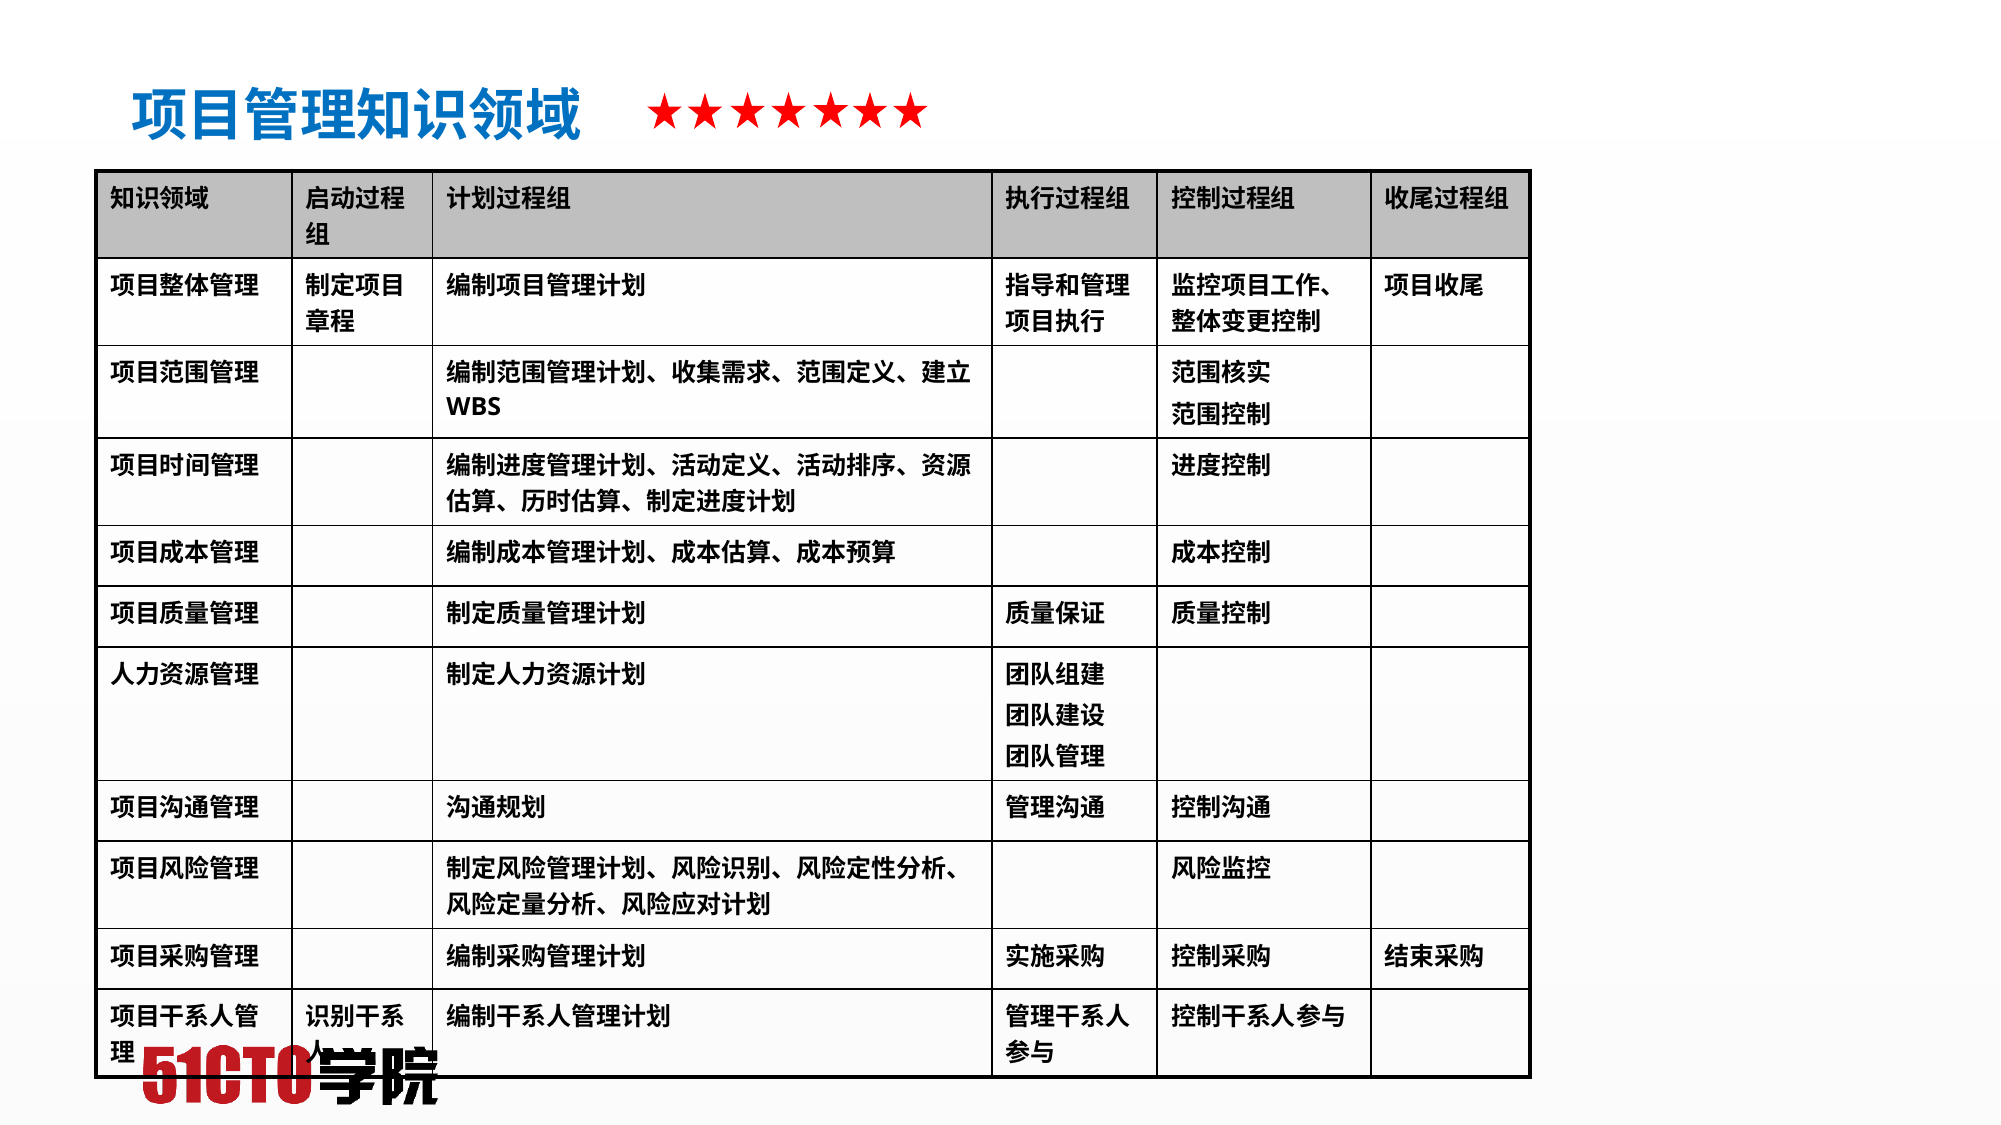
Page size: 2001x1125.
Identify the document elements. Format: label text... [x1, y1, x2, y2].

table_cell 沟通规划 [433, 781, 991, 840]
table_cell [993, 346, 1156, 437]
table_header 收尾过程组 [1372, 173, 1528, 257]
table_cell 监控项目工作、整体变更控制 [1158, 259, 1370, 345]
text_box [768, 88, 809, 131]
table_cell [993, 439, 1156, 525]
table_cell [293, 929, 432, 988]
table_cell 项目质量管理 [98, 587, 291, 646]
table_cell 制定人力资源计划 [433, 648, 991, 780]
table_cell 进度控制 [1158, 439, 1370, 525]
text_box [684, 89, 726, 132]
table_cell 成本控制 [1158, 526, 1370, 585]
table_header 控制过程组 [1158, 173, 1370, 257]
table_cell 项目采购管理 [98, 929, 291, 988]
table_cell 编制项目管理计划 [433, 259, 991, 345]
table_cell 编制进度管理计划、活动定义、活动排序、资源估算、历时估算、制定进度计划 [433, 439, 991, 525]
table_cell 制定项目章程 [293, 259, 432, 345]
table_cell 项目风险管理 [98, 842, 291, 928]
table_header 执行过程组 [993, 173, 1156, 257]
table_cell [293, 648, 432, 780]
table_cell [993, 842, 1156, 928]
table_cell [1158, 648, 1370, 780]
table_cell 项目收尾 [1372, 259, 1528, 345]
table_cell [1372, 526, 1528, 585]
table_header 启动过程组 [293, 173, 432, 257]
table_cell [1372, 439, 1528, 525]
table_cell 编制干系人管理计划 [433, 990, 991, 1075]
table_cell 管理干系人参与 [993, 990, 1156, 1075]
table_cell [293, 587, 432, 646]
table_cell 控制干系人参与 [1158, 990, 1370, 1075]
table_cell 管理沟通 [993, 781, 1156, 840]
table_cell 识别干系人 [293, 990, 432, 1075]
title 项目管理知识领域 [116, 84, 1387, 150]
text_box [890, 88, 931, 131]
table_cell 项目整体管理 [98, 259, 291, 345]
table_cell [993, 526, 1156, 585]
table_cell 实施采购 [993, 929, 1156, 988]
table_cell 制定风险管理计划、风险识别、风险定性分析、风险定量分析、风险应对计划 [433, 842, 991, 928]
table_cell 风险监控 [1158, 842, 1370, 928]
table_cell 编制范围管理计划、收集需求、范围定义、建立WBS [433, 346, 991, 437]
table_cell 结束采购 [1372, 929, 1528, 988]
table_cell 质量保证 [993, 587, 1156, 646]
table_cell 团队组建 团队建设 团队管理 [993, 648, 1156, 780]
table_cell 编制采购管理计划 [433, 929, 991, 988]
table_cell 项目沟通管理 [98, 781, 291, 840]
table_cell 编制成本管理计划、成本估算、成本预算 [433, 526, 991, 585]
table_cell 制定质量管理计划 [433, 587, 991, 646]
table_header 知识领域 [98, 173, 291, 257]
table_header 计划过程组 [433, 173, 991, 257]
table_cell [1372, 781, 1528, 840]
table_cell [293, 346, 432, 437]
text_box [644, 89, 685, 132]
table_cell [1372, 587, 1528, 646]
table_cell [293, 526, 432, 585]
table_cell 控制沟通 [1158, 781, 1370, 840]
table_cell 项目范围管理 [98, 346, 291, 437]
table_cell 项目成本管理 [98, 526, 291, 585]
table_cell 控制采购 [1158, 929, 1370, 988]
text_box [849, 88, 890, 131]
table_cell [1372, 842, 1528, 928]
picture [143, 1079, 438, 1105]
table_cell 人力资源管理 [98, 648, 291, 780]
table_cell 项目干系人管理 [98, 990, 291, 1075]
text_box [727, 88, 768, 131]
table_cell [1372, 990, 1528, 1075]
table_cell 质量控制 [1158, 587, 1370, 646]
table_cell [293, 781, 432, 840]
table_cell 指导和管理项目执行 [993, 259, 1156, 345]
table_cell [293, 439, 432, 525]
table_cell [1372, 648, 1528, 780]
table_cell 范围核实 范围控制 [1158, 346, 1370, 437]
table_cell [1372, 346, 1528, 437]
text_box [810, 87, 849, 131]
table_cell [293, 842, 432, 928]
table_cell 项目时间管理 [98, 439, 291, 525]
